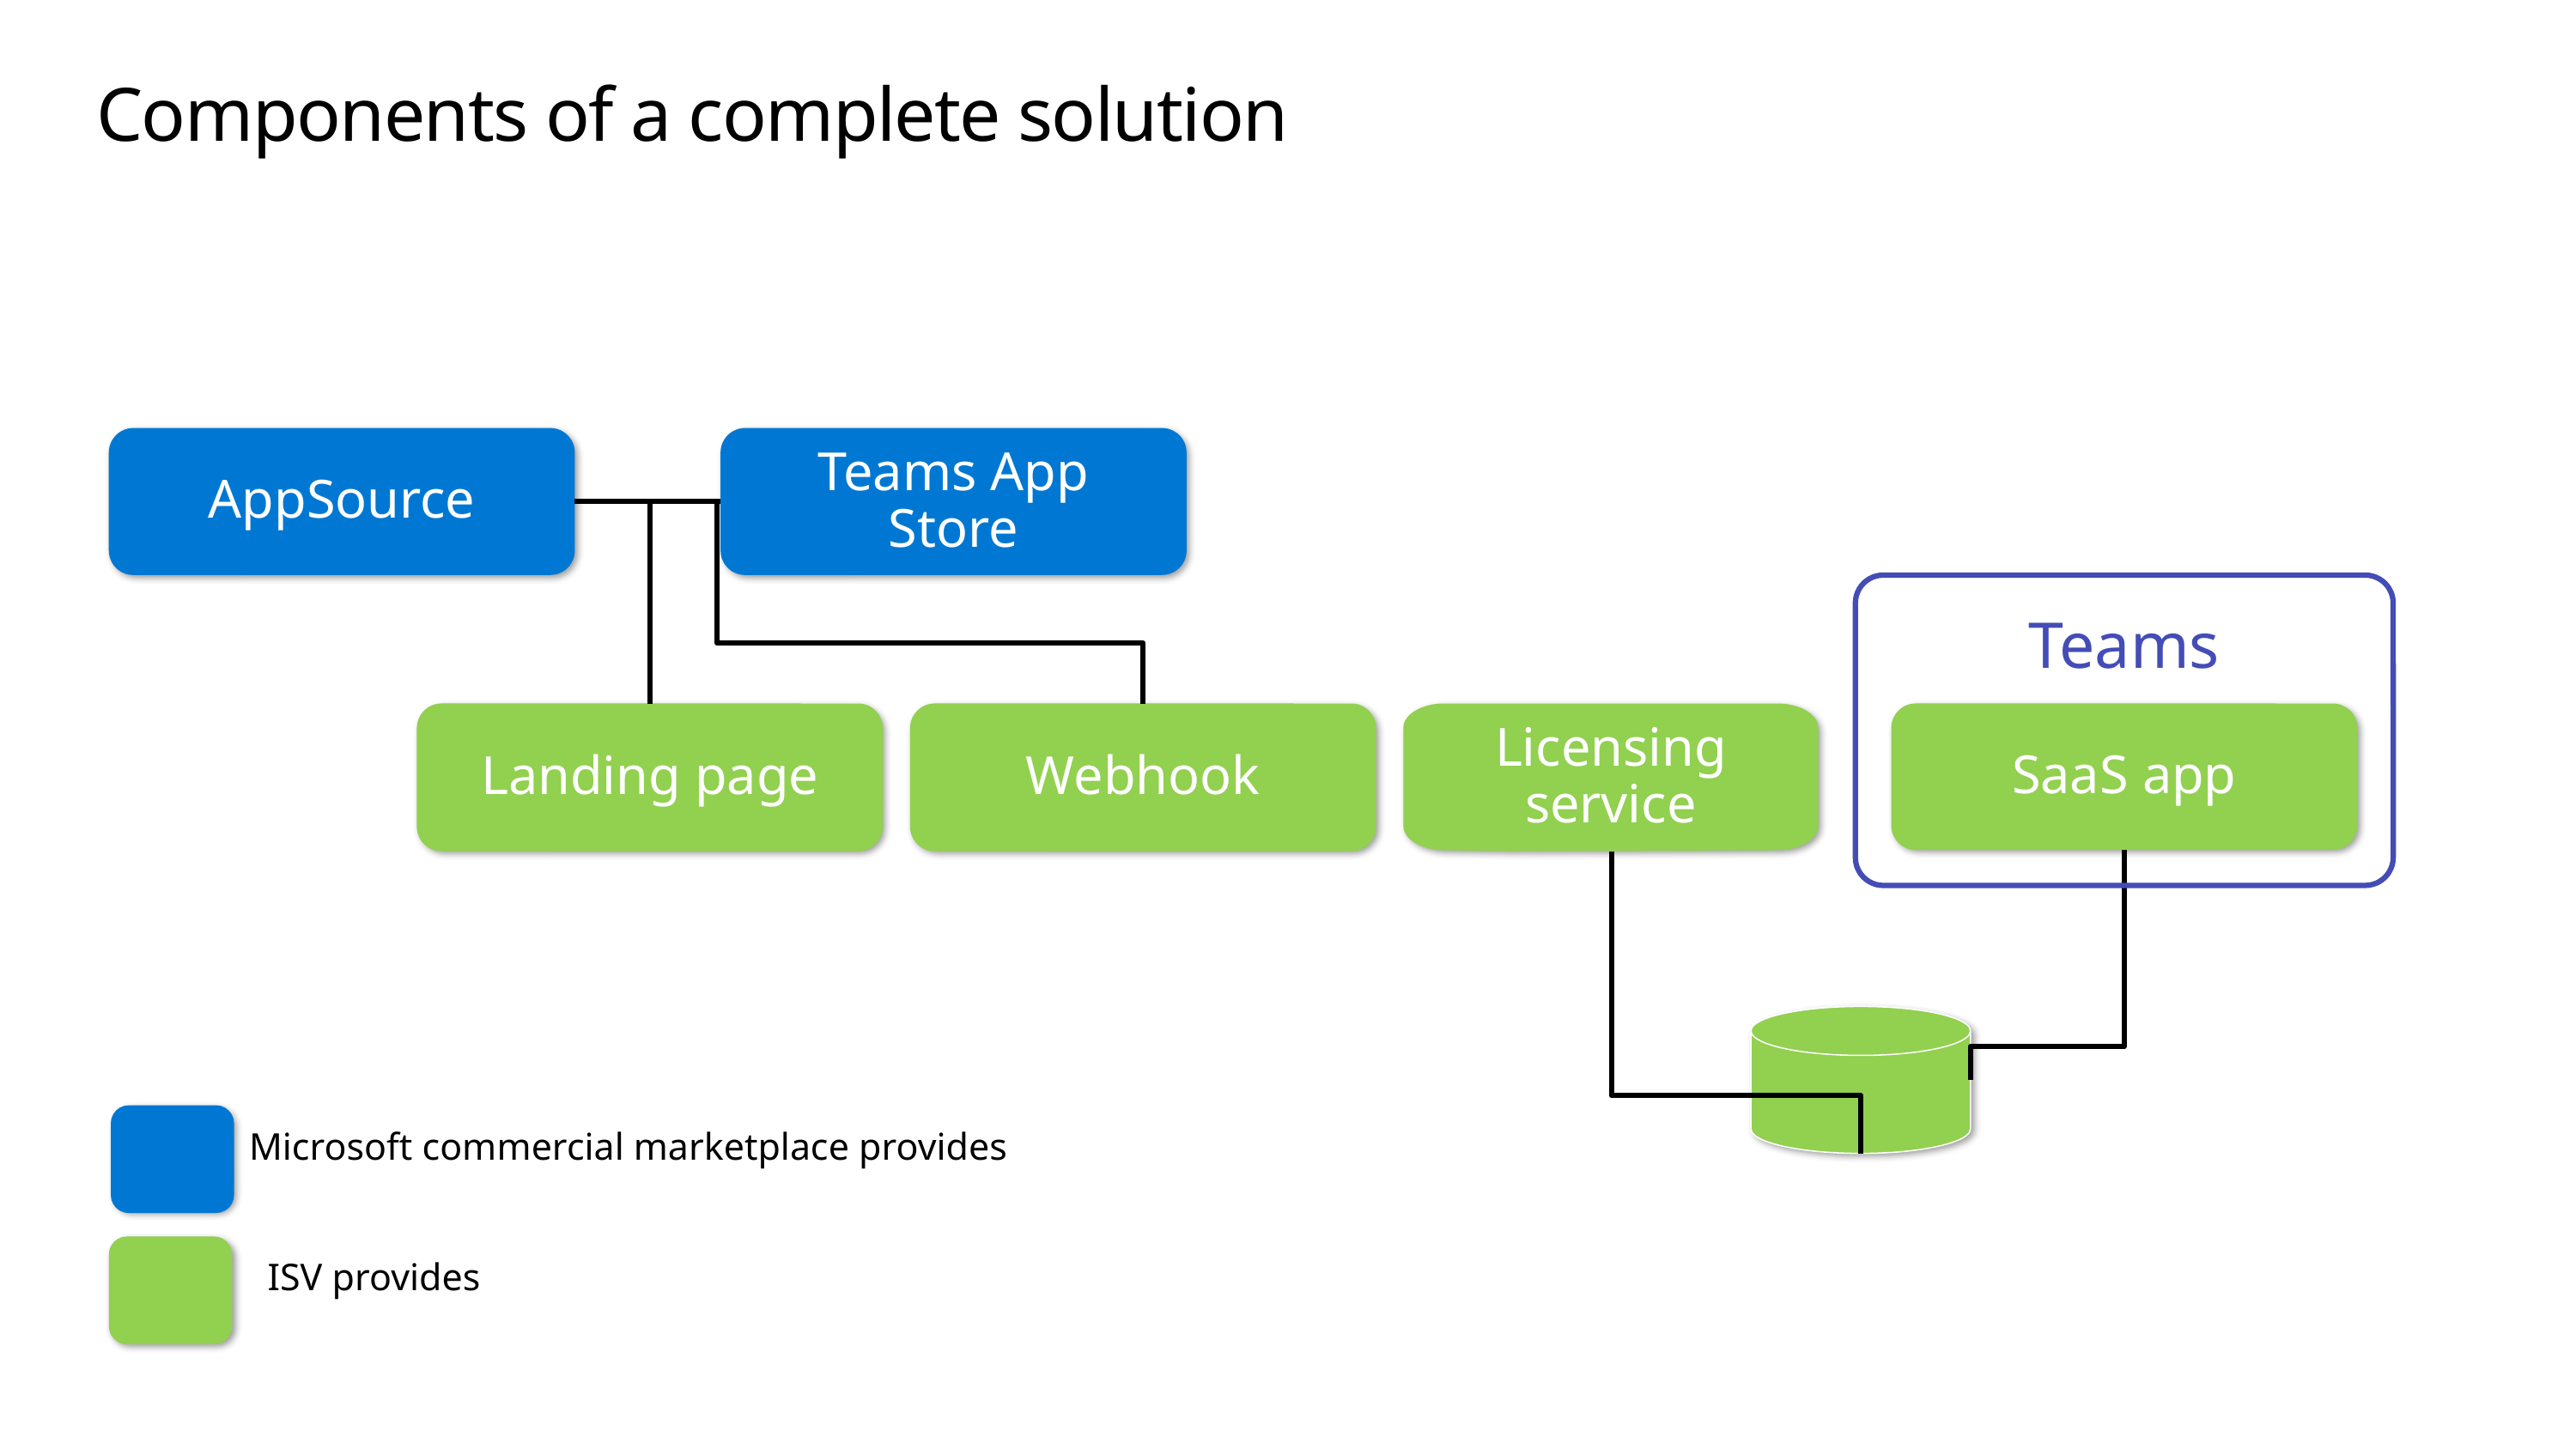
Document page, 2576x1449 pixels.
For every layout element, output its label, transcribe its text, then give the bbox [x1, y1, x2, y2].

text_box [649, 500, 721, 704]
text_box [1403, 703, 2125, 1154]
text_box Teams [1855, 574, 2394, 886]
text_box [574, 500, 649, 704]
text_box AppSource [108, 427, 575, 575]
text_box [830, 391, 1034, 815]
text_box Teams App Store [720, 427, 830, 575]
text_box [108, 1105, 1025, 1345]
text_box Webhook [909, 703, 1376, 852]
text_box Landing page [416, 703, 884, 852]
text_box Teams App Store [1034, 427, 1187, 575]
title Components of a complete solution [96, 64, 2485, 172]
